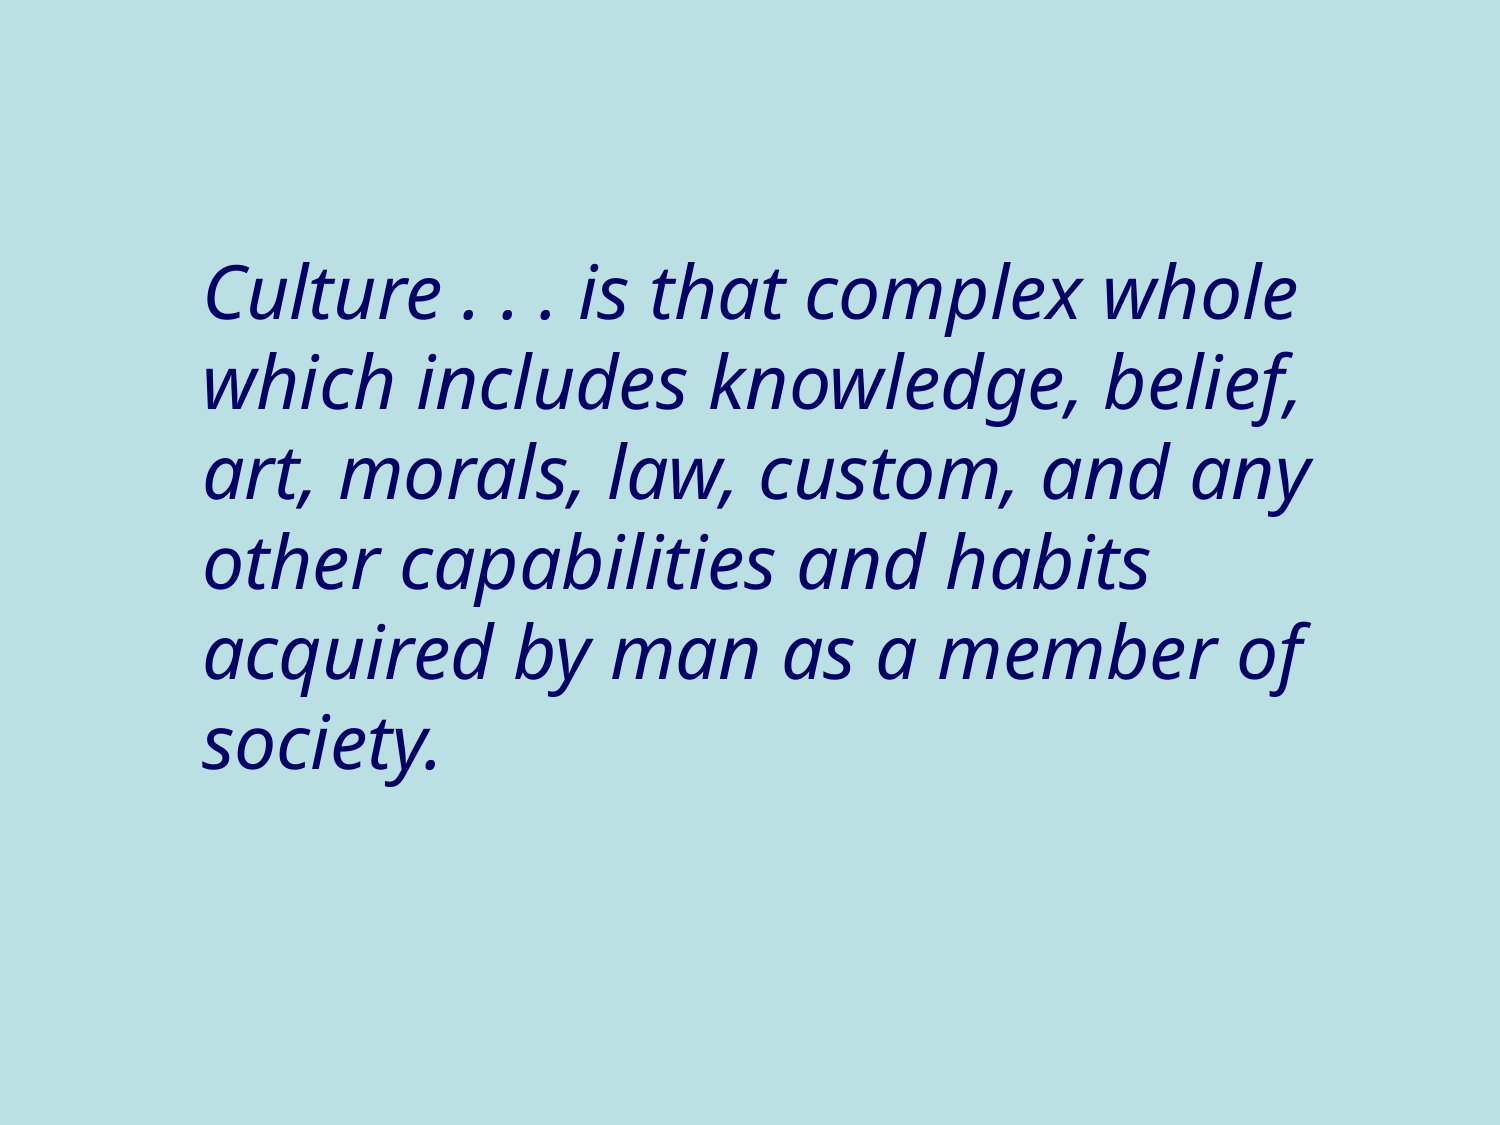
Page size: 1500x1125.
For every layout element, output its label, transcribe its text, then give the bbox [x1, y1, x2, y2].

text_box Culture . . . is that complex whole which includes knowledge, belief, art, morals, law, custom, and any other capabilities and habits acquired by man as a member of society. [187, 237, 1375, 793]
